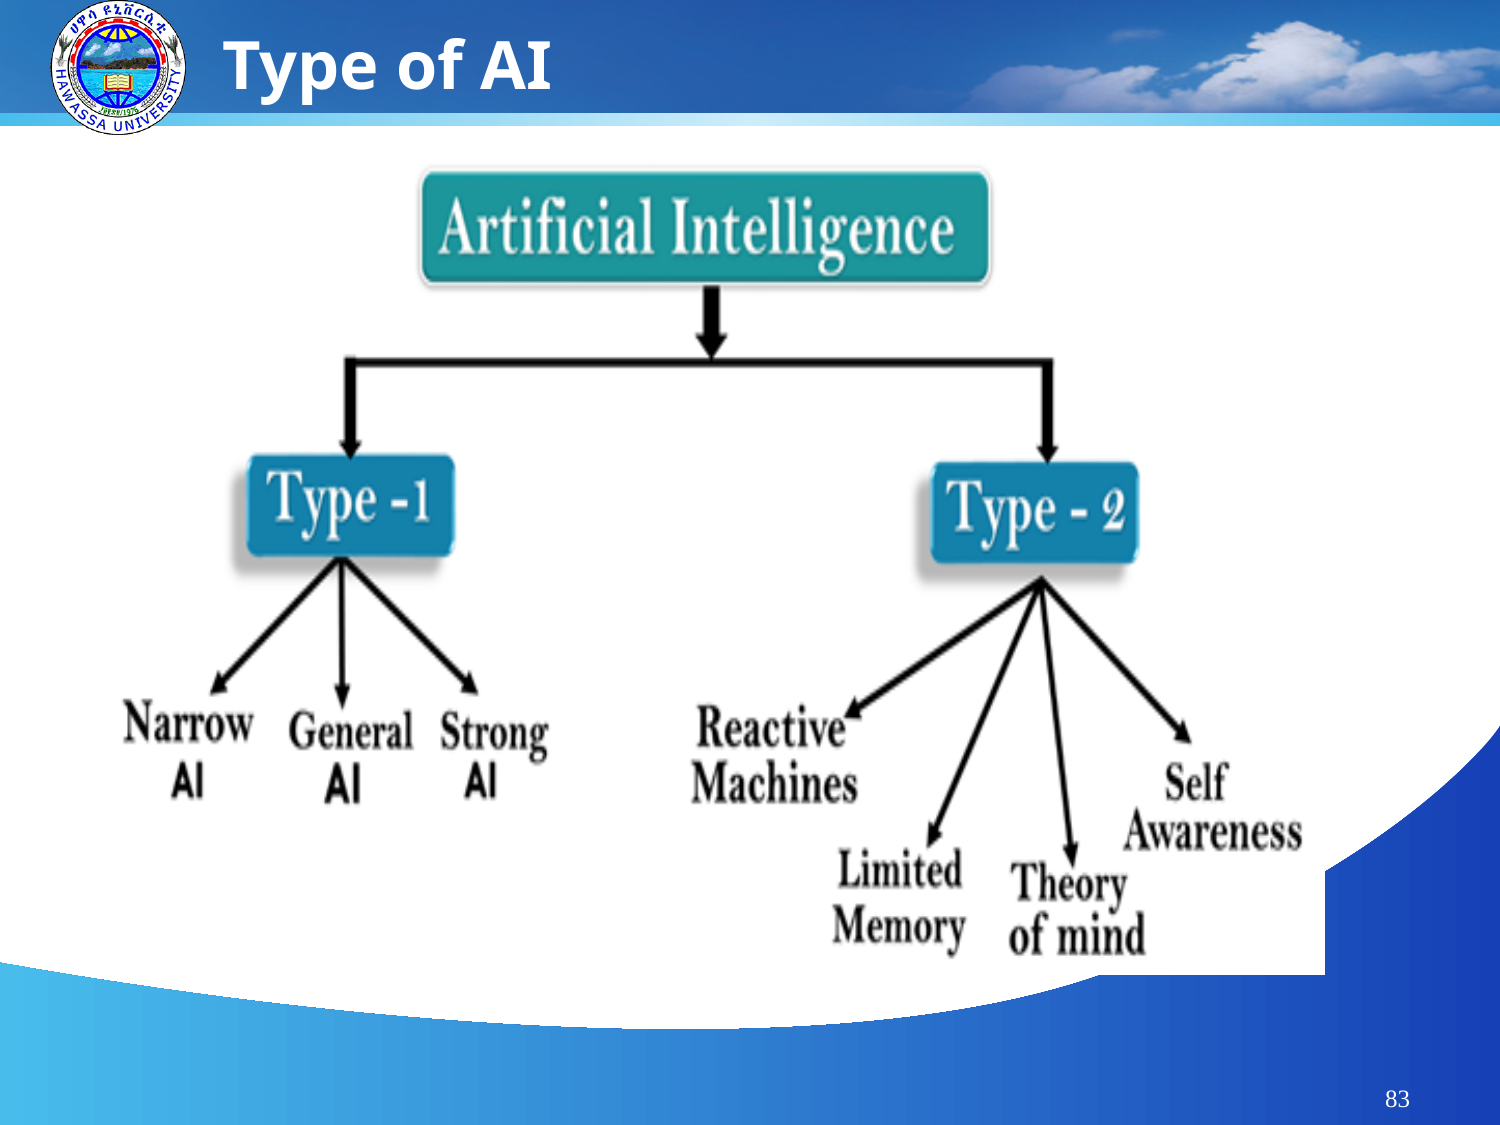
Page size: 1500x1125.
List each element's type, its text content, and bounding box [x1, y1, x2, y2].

slide_number 83 [1074, 1074, 1425, 1103]
picture [0, 0, 1500, 135]
title Type of AI [37, 24, 738, 101]
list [99, 141, 1326, 976]
